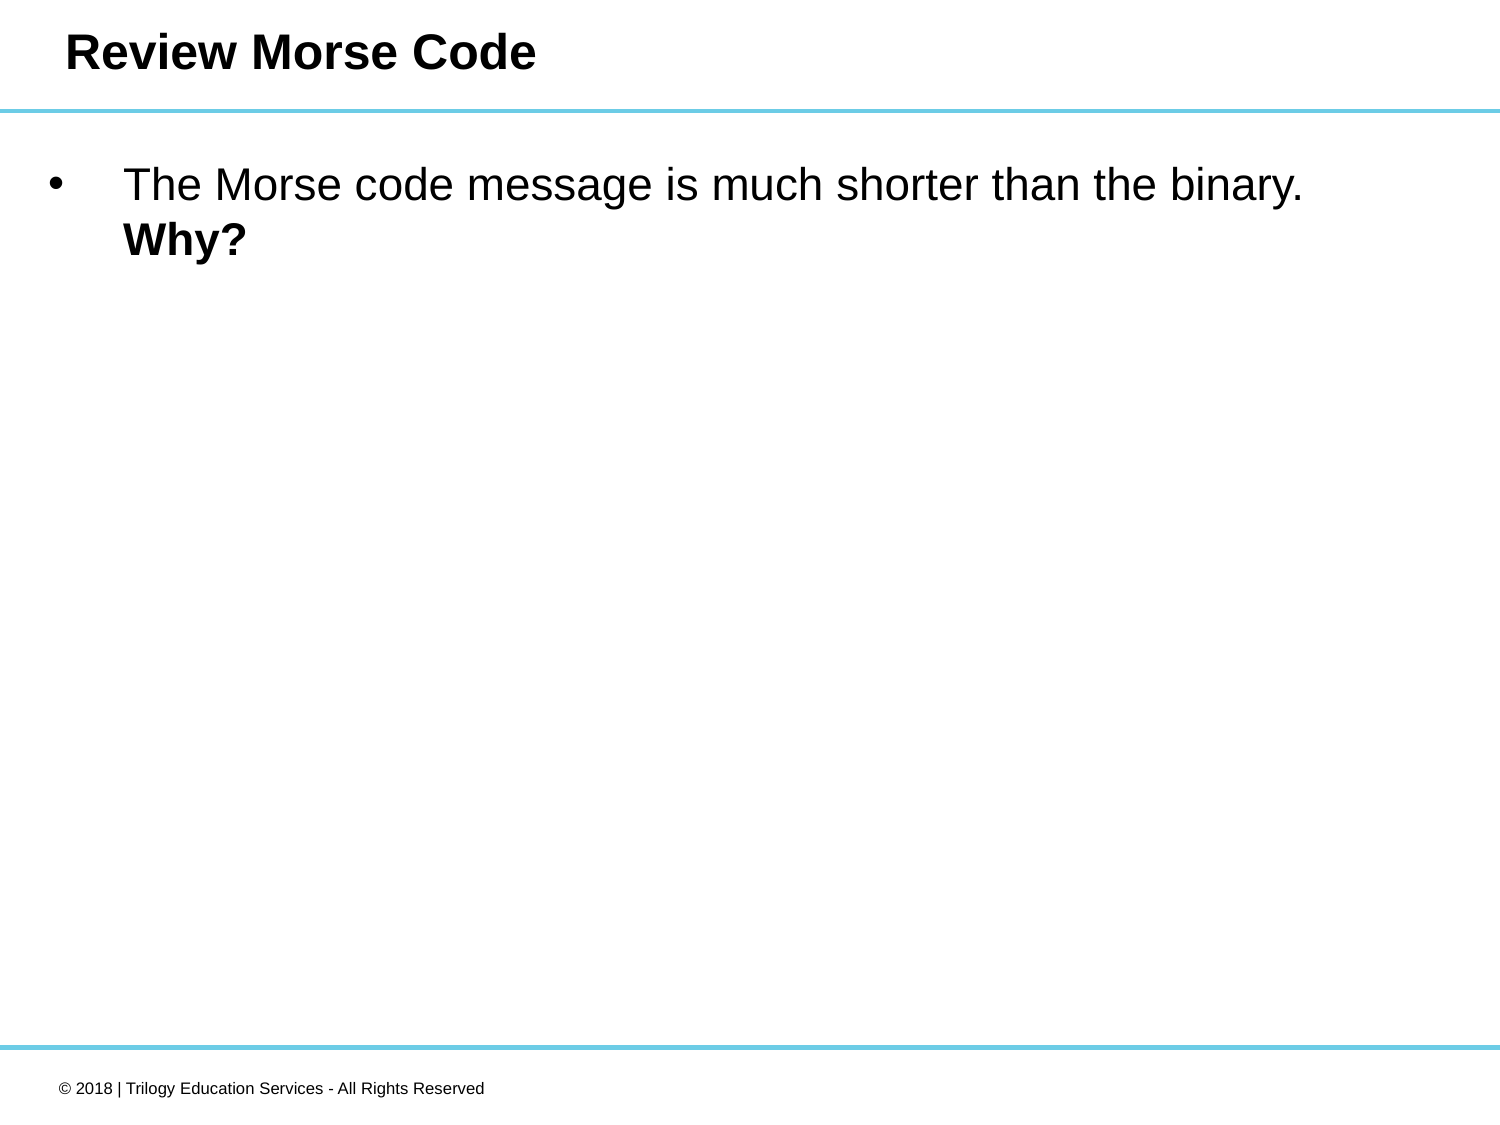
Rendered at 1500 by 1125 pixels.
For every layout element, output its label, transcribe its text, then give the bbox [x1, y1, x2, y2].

title Review Morse Code [50, 0, 948, 108]
text_box The Morse code message is much shorter than the binary. Why? [33, 147, 1325, 948]
